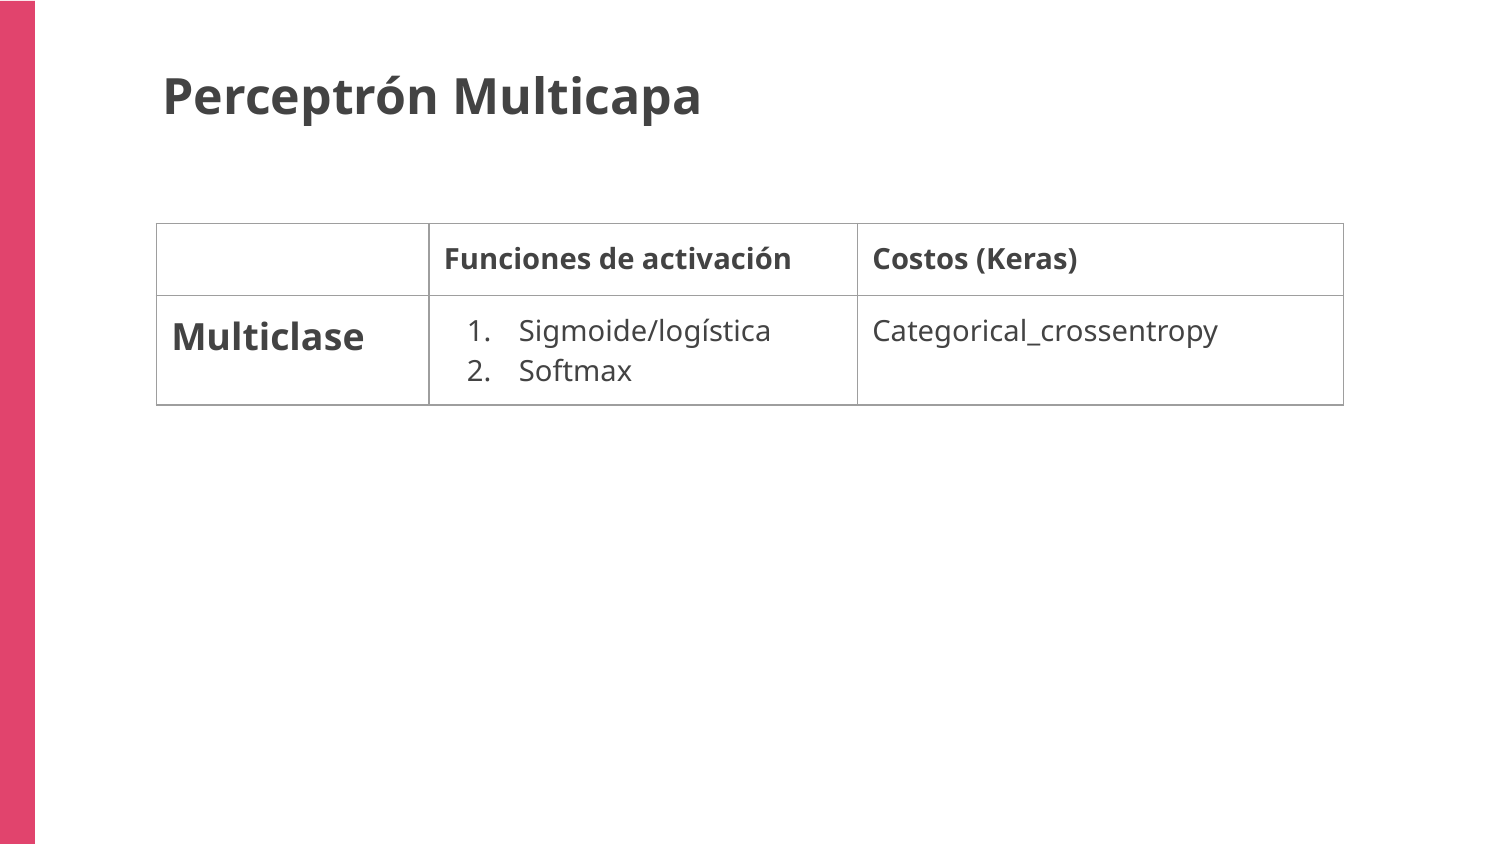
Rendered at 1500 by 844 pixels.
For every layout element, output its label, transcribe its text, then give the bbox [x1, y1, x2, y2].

table_cell Multiclase [157, 296, 428, 404]
table_header Costos (Keras) [858, 224, 1343, 295]
table_cell Sigmoide/logística Softmax [430, 296, 857, 404]
text_box Perceptrón Multicapa [147, 49, 1442, 146]
table_cell Categorical_crossentropy [858, 296, 1343, 404]
table_header Funciones de activación [430, 224, 857, 295]
table_header [157, 224, 428, 295]
